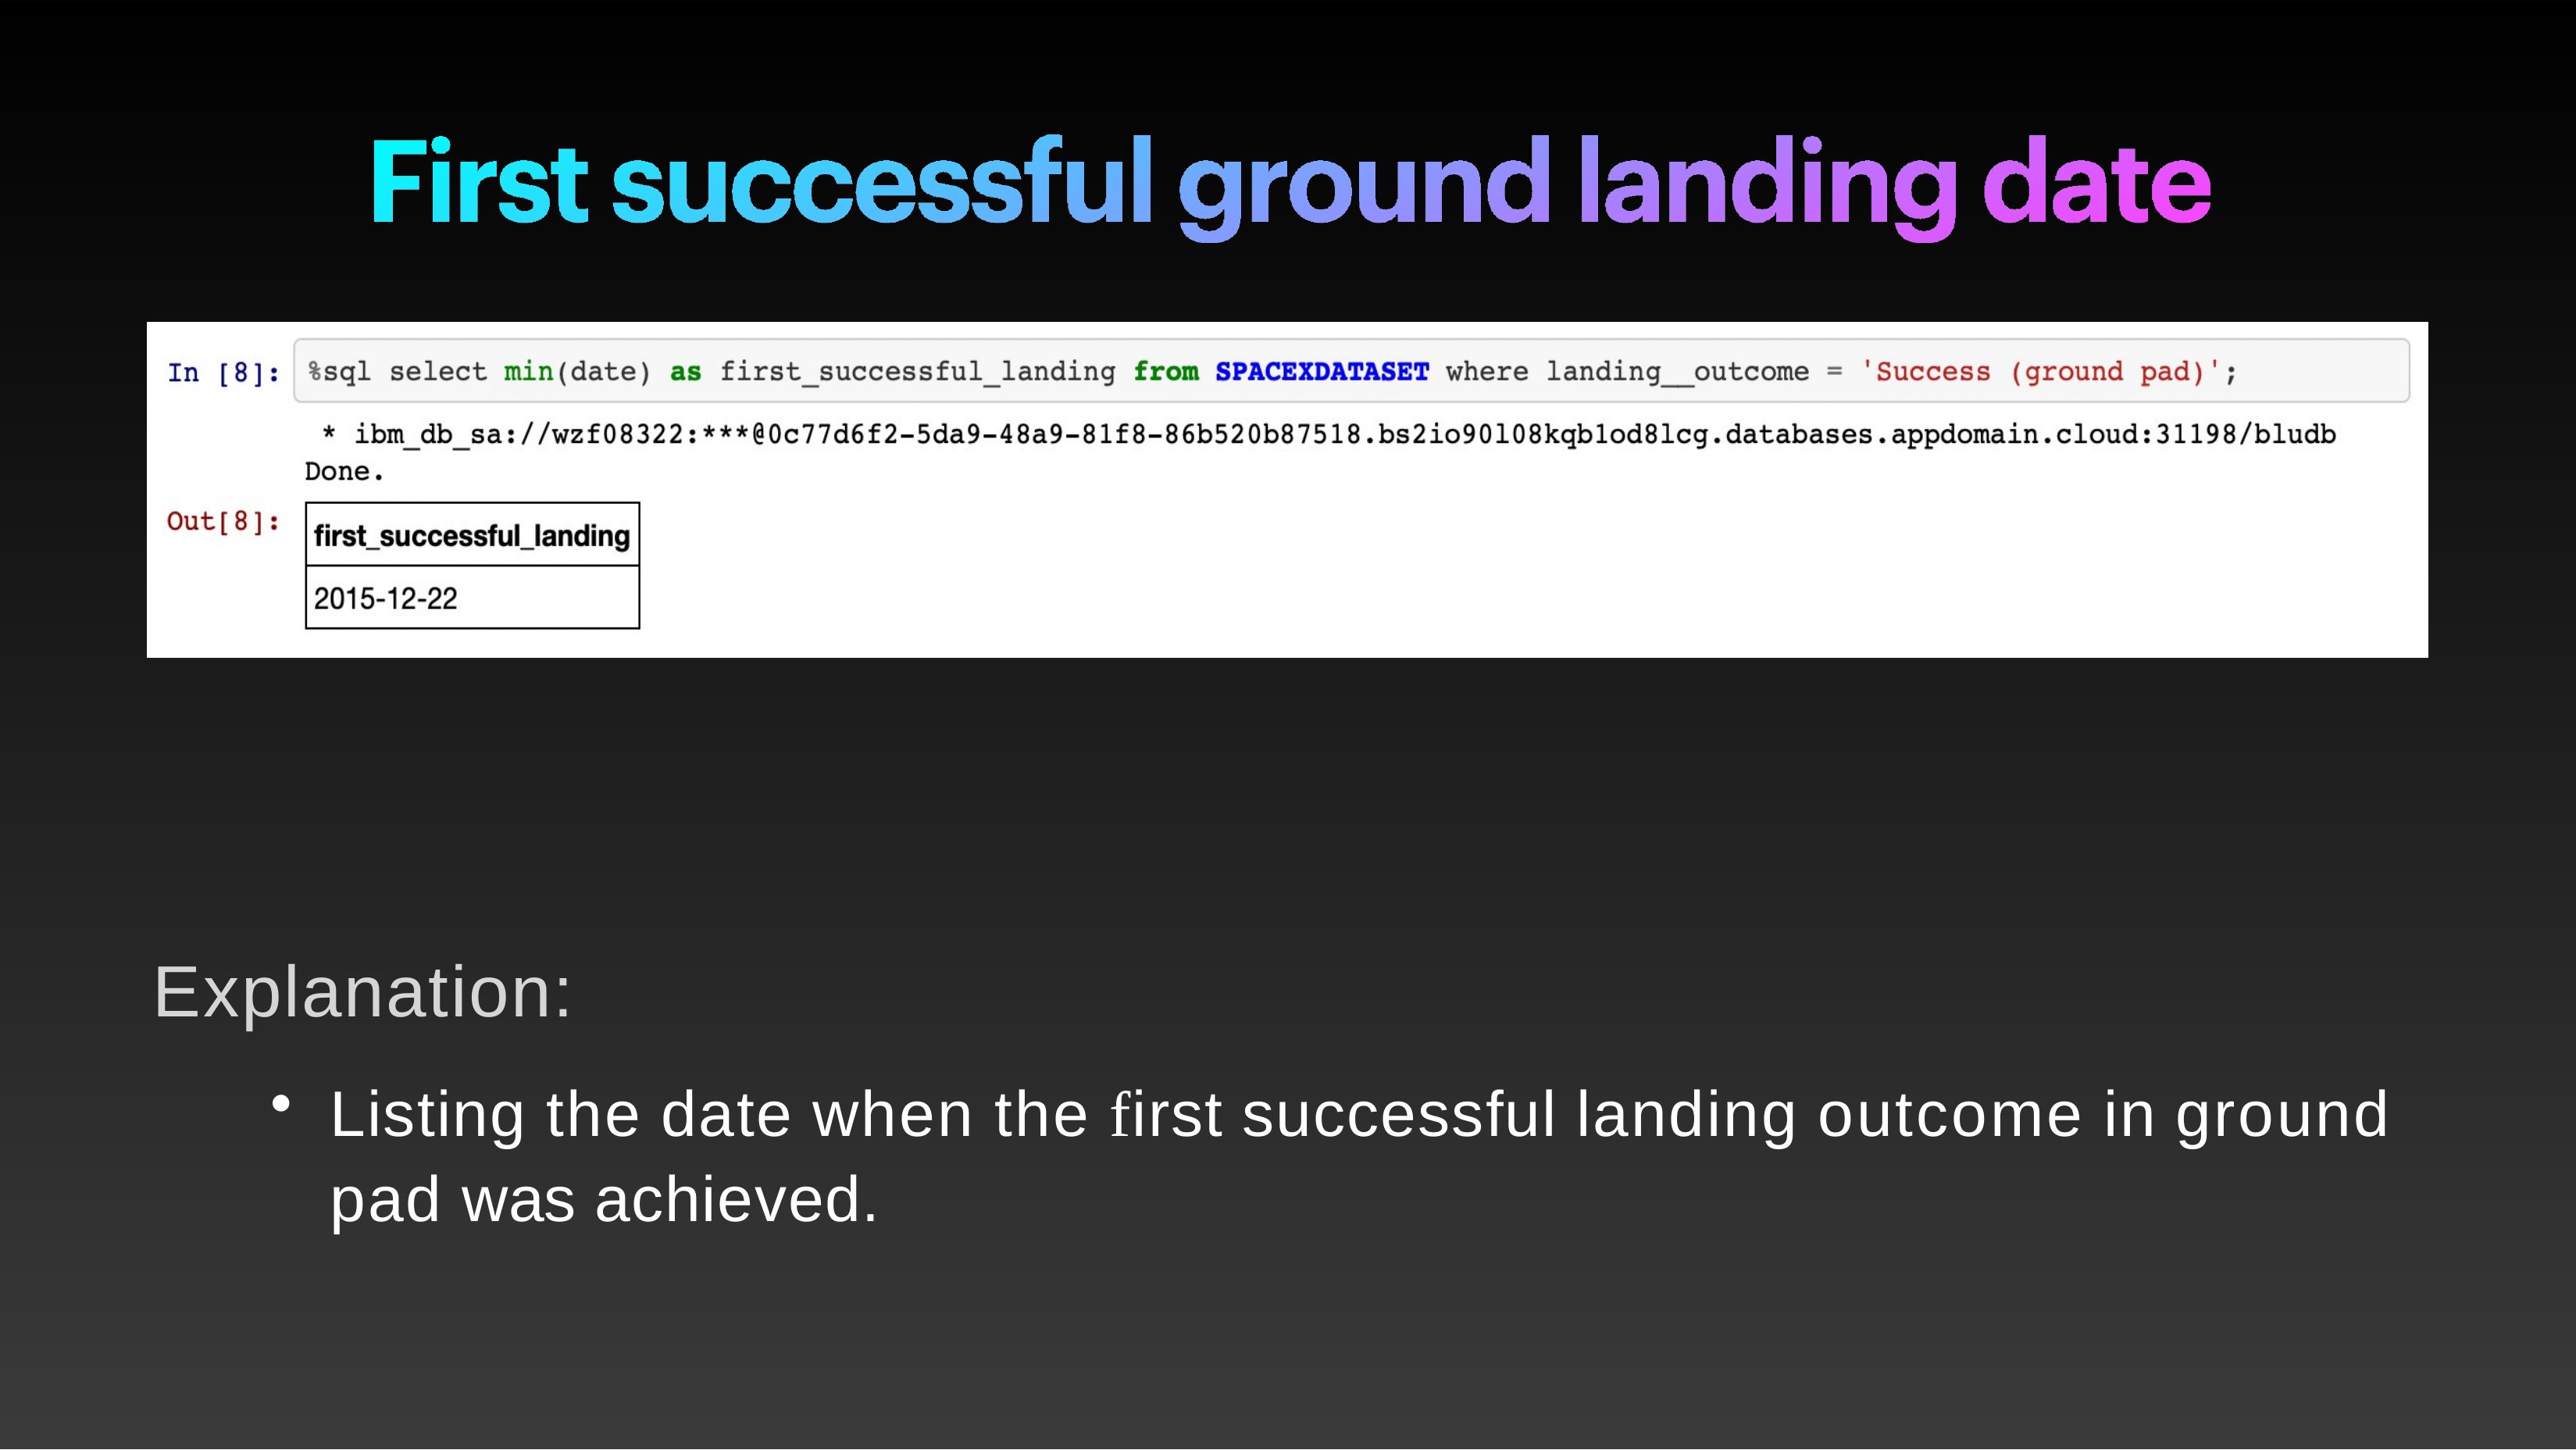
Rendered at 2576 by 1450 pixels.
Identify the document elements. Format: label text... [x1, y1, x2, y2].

text_box Explanation: Listing the date when the first successful landing outcome in ground pad was achieved. [151, 896, 2403, 1235]
picture [0, 0, 2576, 1449]
